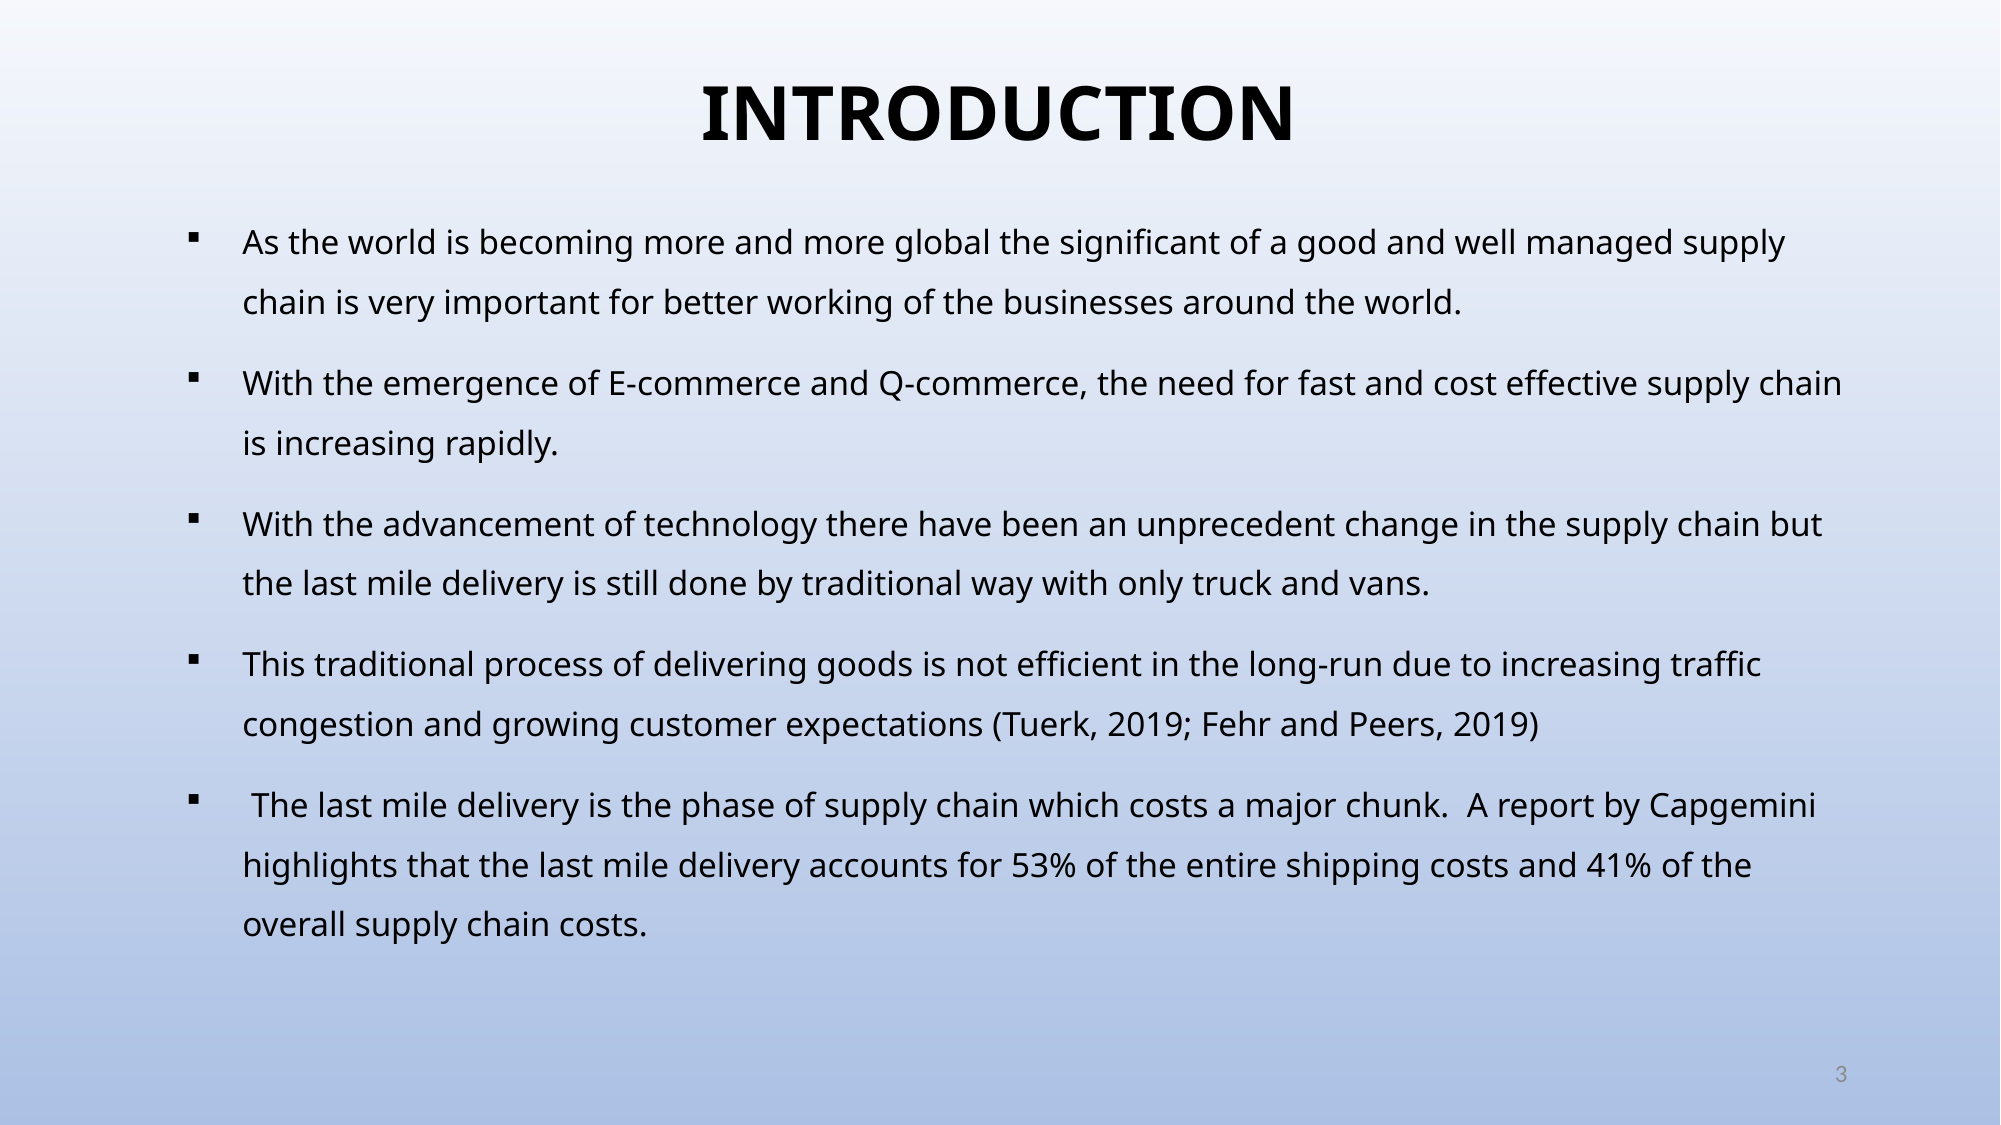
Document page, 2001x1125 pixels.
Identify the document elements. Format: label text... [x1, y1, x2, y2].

text_box As the world is becoming more and more global the significant of a good and well managed supply chain is very important for better working of the businesses around the world. With the emergence of E-commerce and Q-commerce, the need for fast and cost effective supply chain is increasing rapidly. With the advancement of technology there have been an unprecedent change in the supply chain but the last mile delivery is still done by traditional way with only truck and vans. This traditional process of delivering goods is not efficient in the long-run due to increasing traffic congestion and growing customer expectations (Tuerk, 2019; Fehr and Peers, 2019) The last mile delivery is the phase of supply chain which costs a major chunk. A report by Capgemini highlights that the last mile delivery accounts for 53% of the entire shipping costs and 41% of the overall supply chain costs. [171, 194, 1863, 1023]
title INTRODUCTION [137, 22, 1863, 211]
slide_number 3 [1412, 1042, 1863, 1103]
